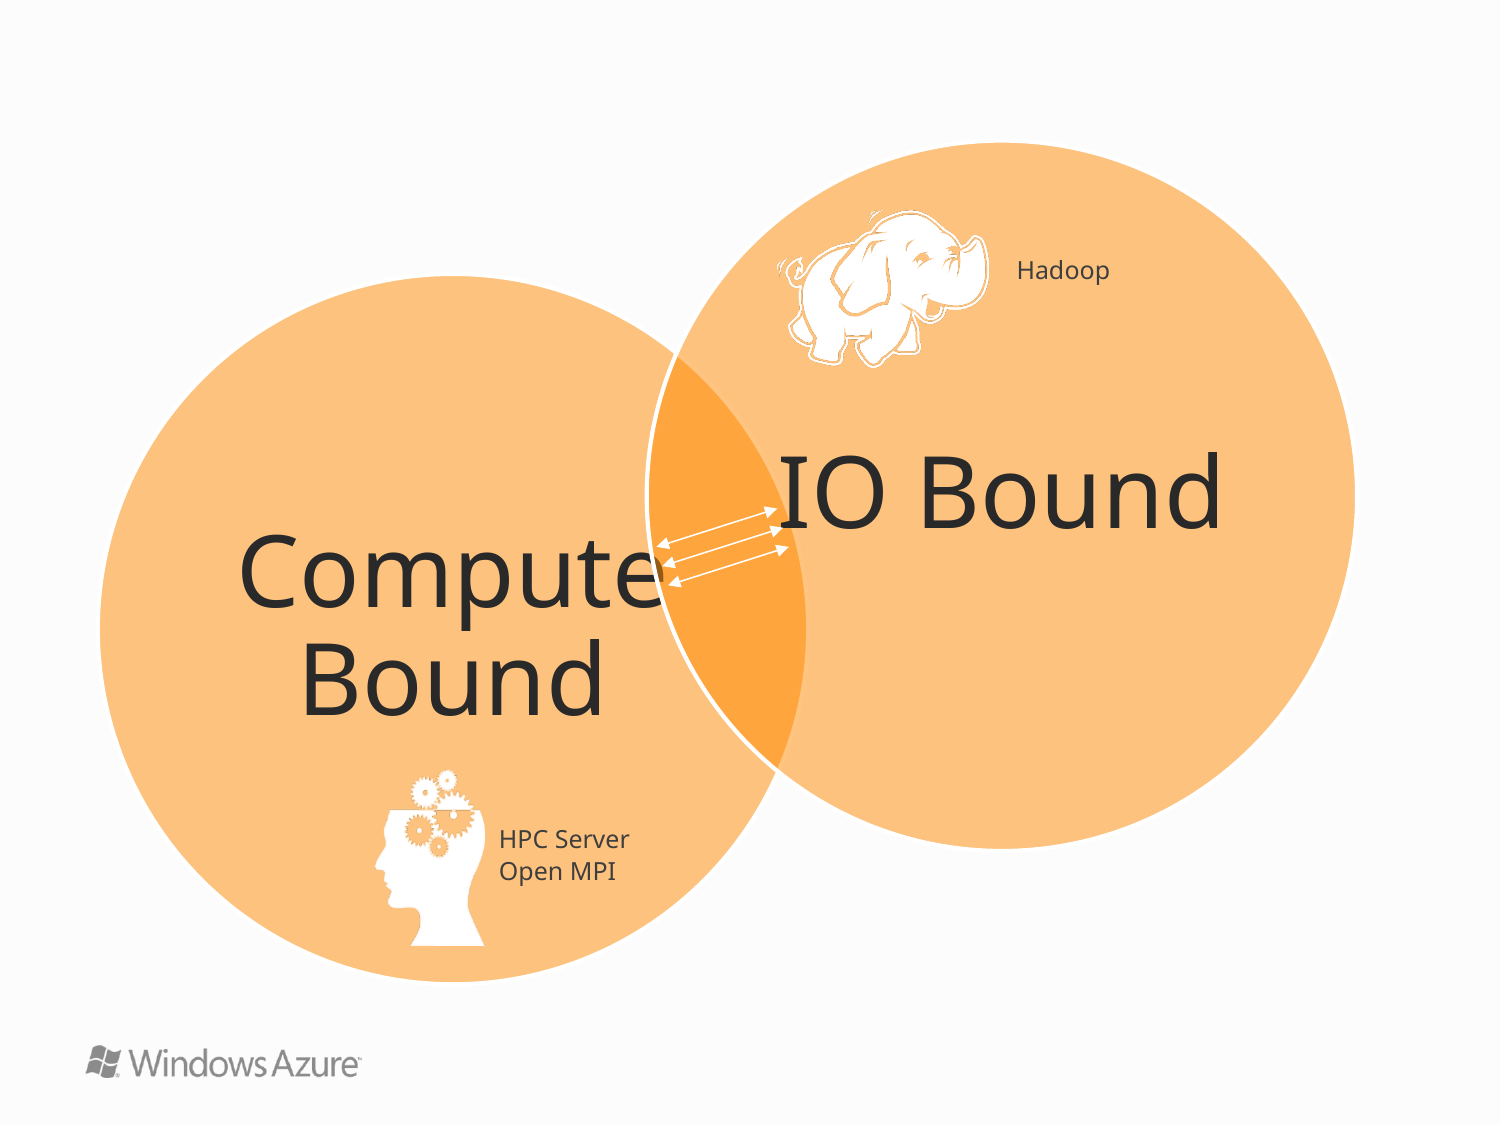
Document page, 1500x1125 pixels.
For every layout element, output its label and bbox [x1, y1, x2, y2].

picture [375, 769, 485, 946]
text_box [97, 140, 1379, 985]
text_box [661, 527, 784, 567]
picture [777, 209, 989, 369]
text_box [656, 508, 778, 532]
text_box [667, 546, 790, 586]
